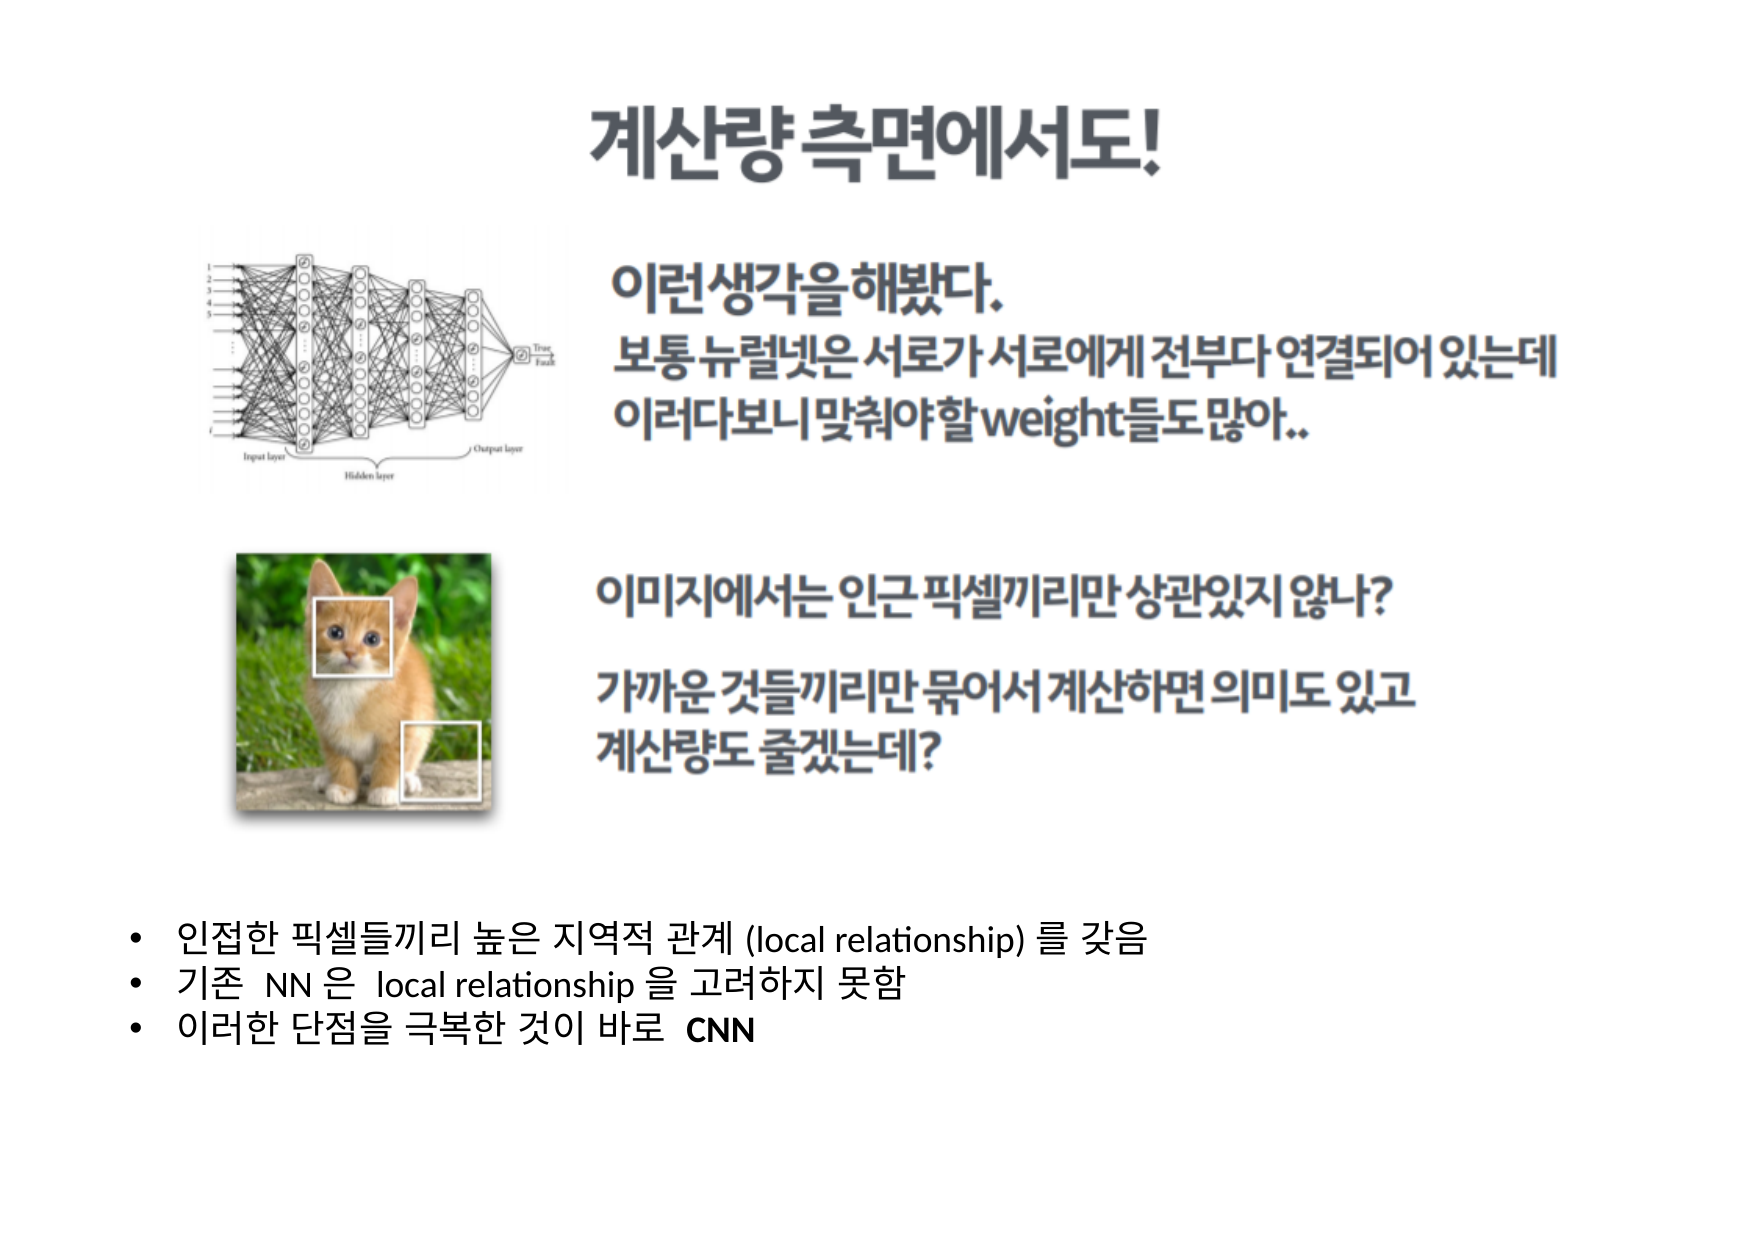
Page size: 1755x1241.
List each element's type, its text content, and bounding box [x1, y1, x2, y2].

text_box 인접한 픽셀들끼리 높은 지역적 관계(local relationship)를 갖음 기존 NN은 local relationship을 고려하지 못함 이러한 단점을 극복한 것이 바로 CNN [114, 907, 1702, 1058]
picture [163, 70, 1591, 841]
